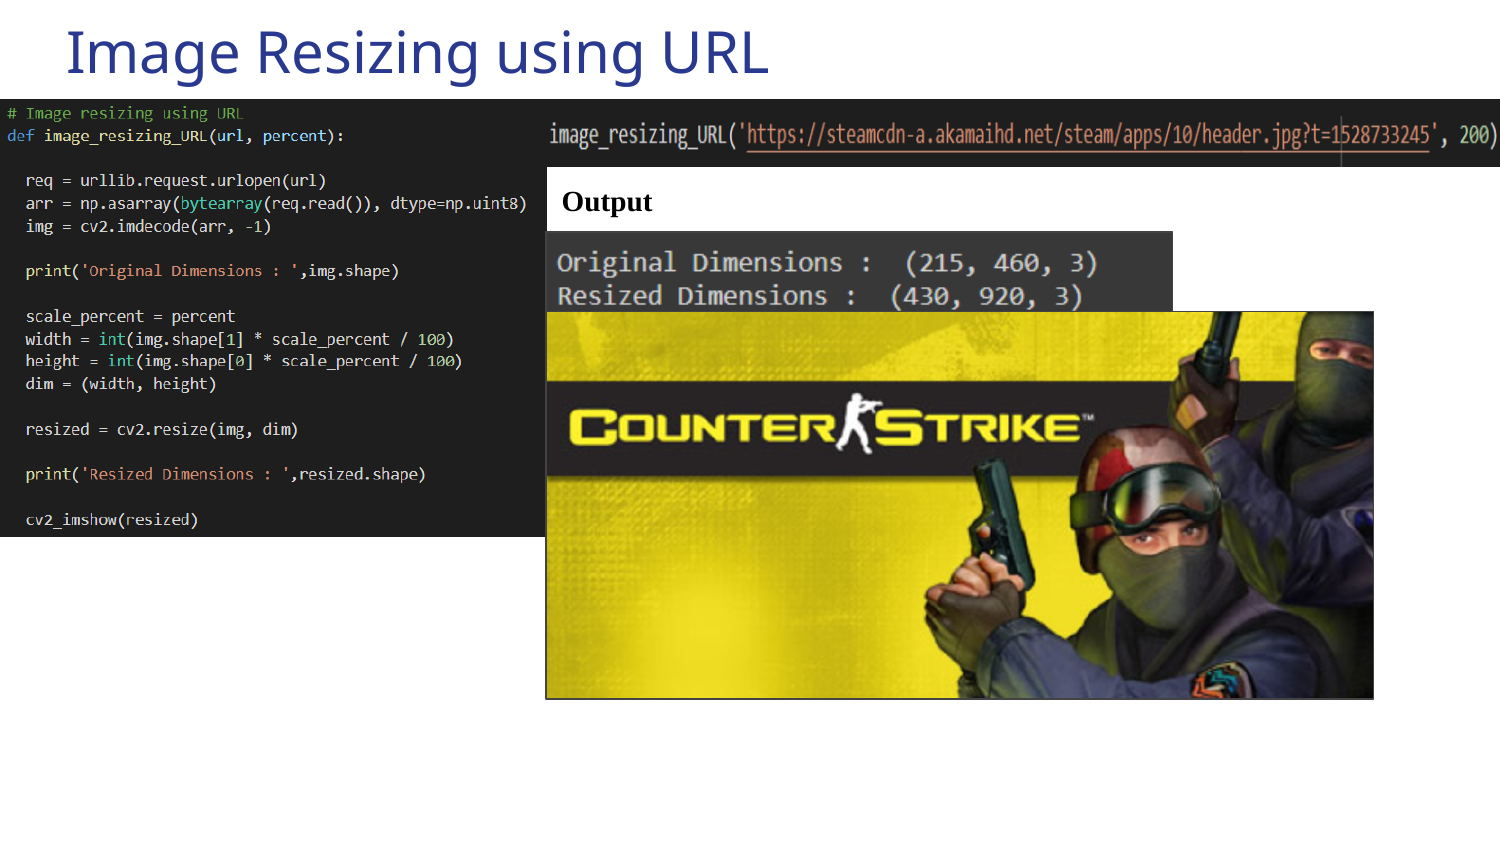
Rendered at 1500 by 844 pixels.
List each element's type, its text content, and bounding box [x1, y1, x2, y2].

text_box Output [551, 174, 1478, 232]
picture [0, 99, 1500, 699]
title Image Resizing using URL [51, 0, 1449, 98]
